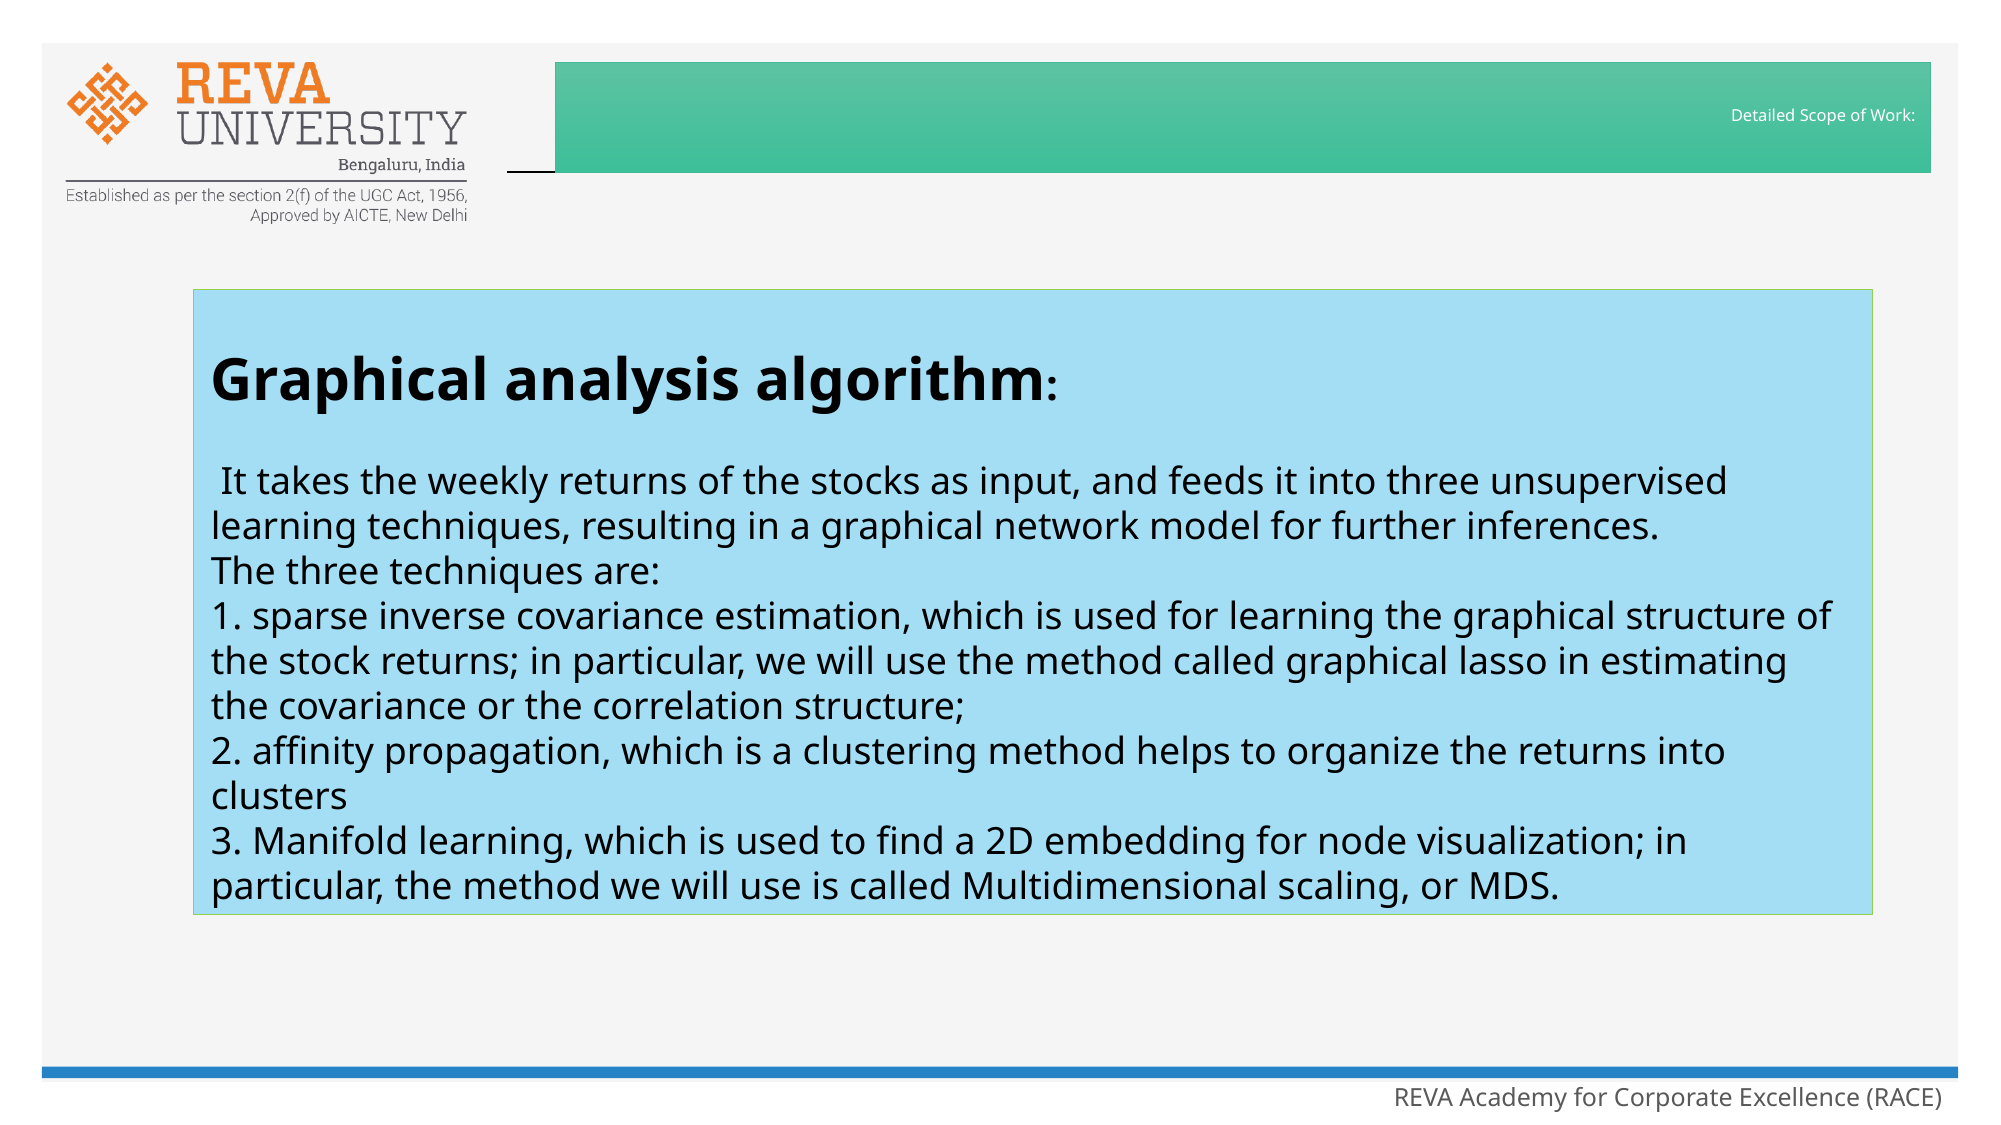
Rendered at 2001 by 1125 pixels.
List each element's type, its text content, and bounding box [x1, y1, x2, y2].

title Detailed Scope of Work: [555, 62, 1931, 173]
picture [65, 62, 467, 224]
text_box Graphical analysis algorithm: It takes the weekly returns of the stocks as input, and feeds it into three unsupervised learning techniques, resulting in a graphical network model for further inferences. The three techniques are: 1. sparse inverse covariance estimation, which is used for learning the graphical structure of the stock returns; in particular, we will use the method called graphical lasso in estimating the covariance or the correlation structure; 2. affinity propagation, which is a clustering method helps to organize the returns into clusters 3. Manifold learning, which is used to find a 2D embedding for node visualization; in particular, the method we will use is called Multidimensional scaling, or MDS. [193, 289, 1873, 915]
